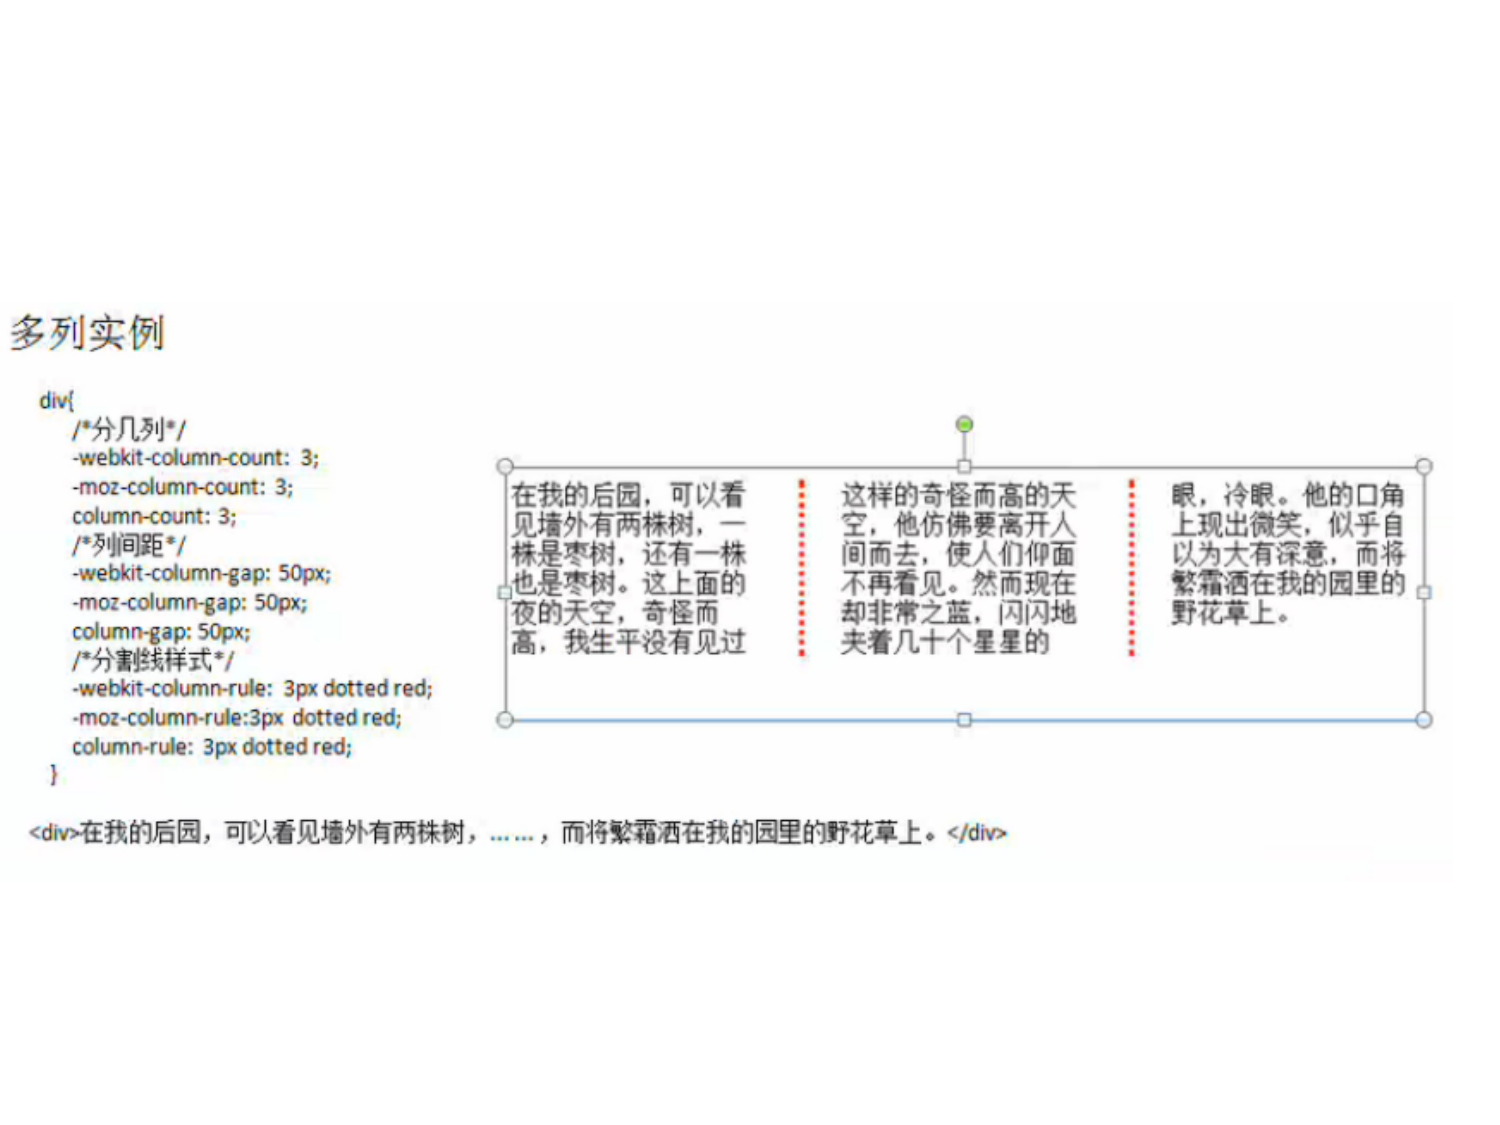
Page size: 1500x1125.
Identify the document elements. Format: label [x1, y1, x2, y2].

picture [0, 302, 1454, 883]
